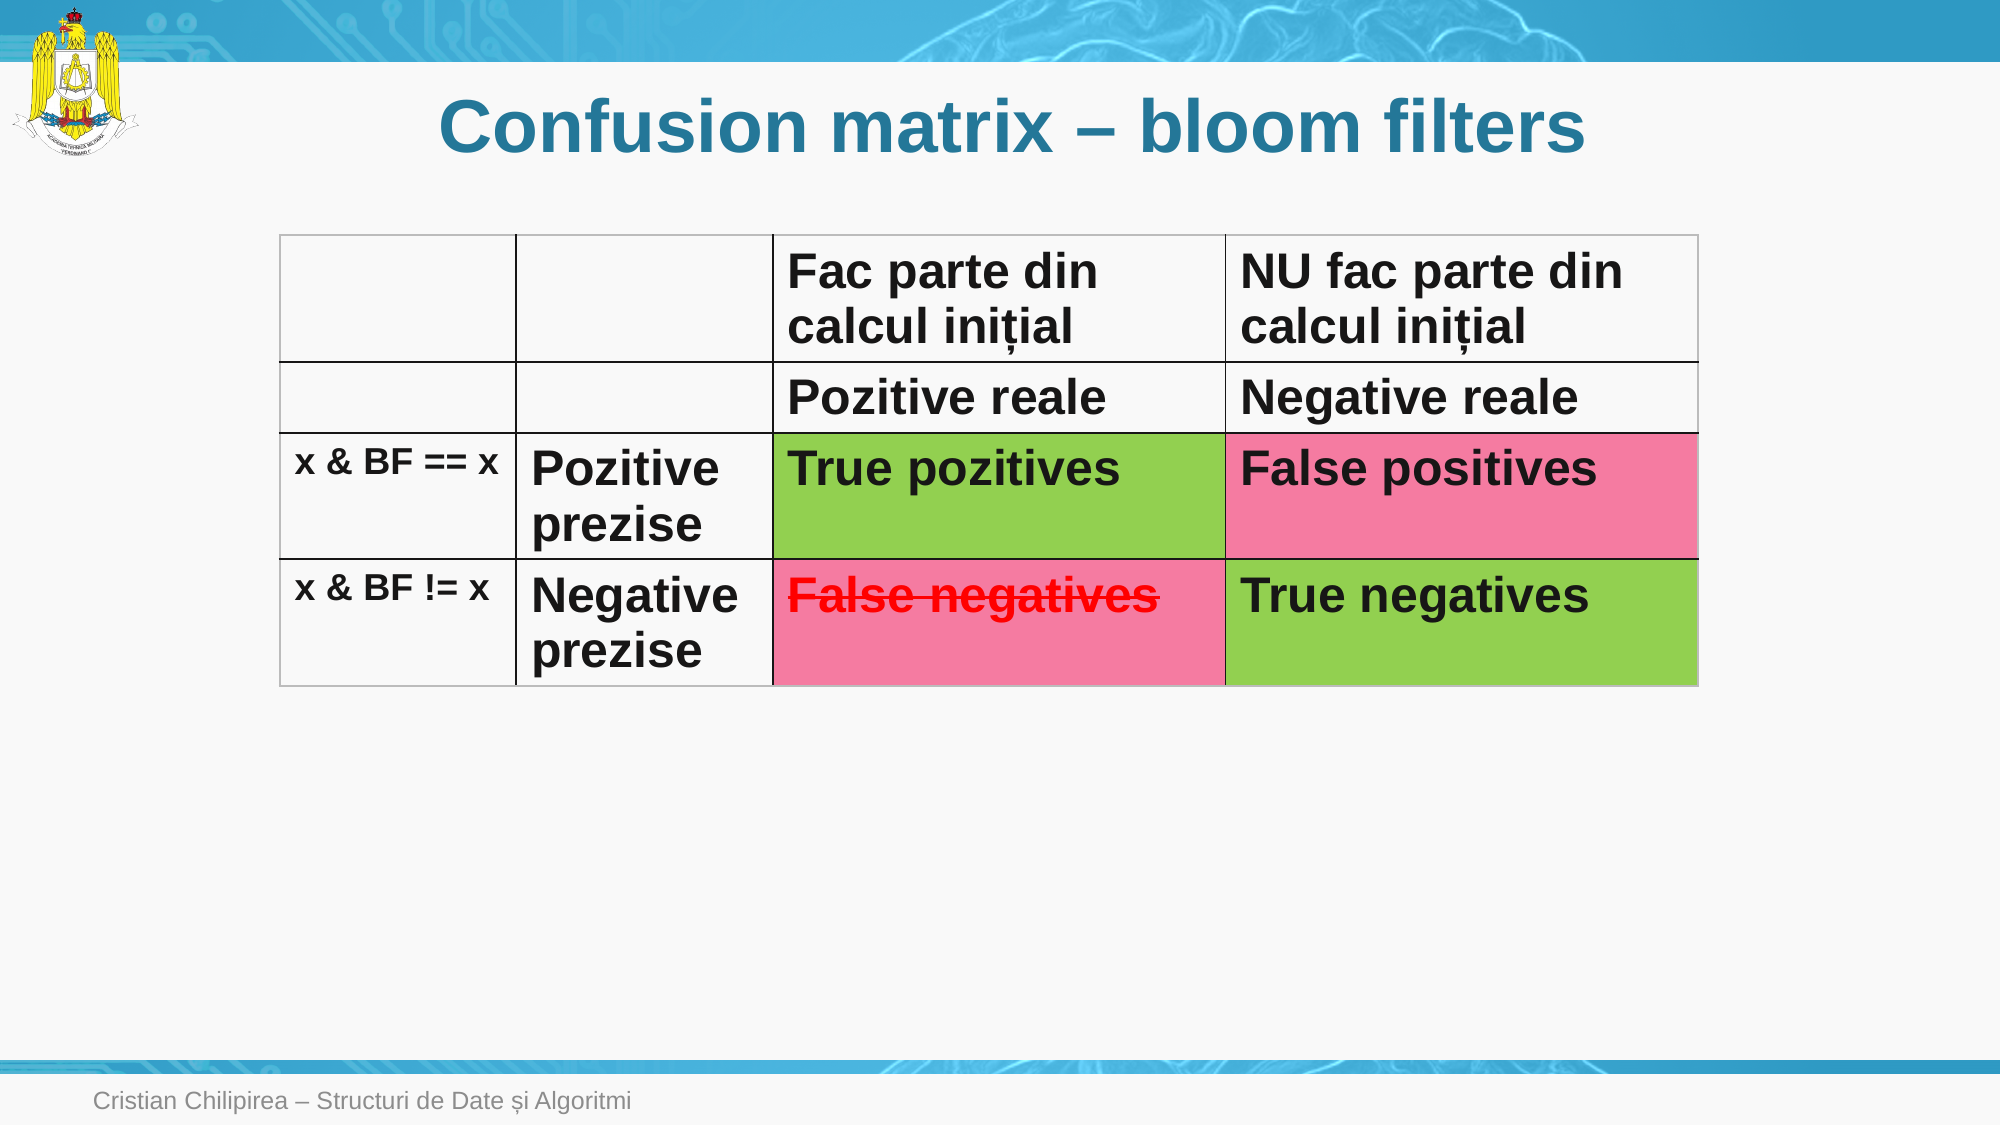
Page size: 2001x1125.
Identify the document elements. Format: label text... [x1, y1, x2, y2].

table_cell True pozitives [774, 434, 1225, 558]
table_cell Pozitive reale [774, 363, 1225, 432]
picture [0, 1060, 2000, 1074]
table_cell Negative prezise [517, 560, 772, 685]
table_header Fac parte din calcul inițial [774, 236, 1225, 361]
table_cell x & BF == x [281, 434, 515, 558]
table_cell x & BF != x [281, 560, 515, 685]
table_cell Pozitive prezise [517, 434, 772, 558]
table_header [517, 236, 772, 361]
table_cell False negatives [774, 560, 1225, 685]
table_cell True negatives [1226, 560, 1697, 685]
table_cell [281, 363, 515, 432]
picture [0, 0, 2000, 156]
table_cell [517, 363, 772, 432]
title Confusion matrix – bloom filters [150, 76, 1876, 180]
table_header NU fac parte din calcul inițial [1226, 236, 1697, 361]
table_cell False positives [1226, 434, 1697, 558]
table_cell Negative reale [1226, 363, 1697, 432]
footer Cristian Chilipirea – Structuri de Date și Algoritmi [77, 1073, 1338, 1125]
table_header [281, 236, 515, 361]
